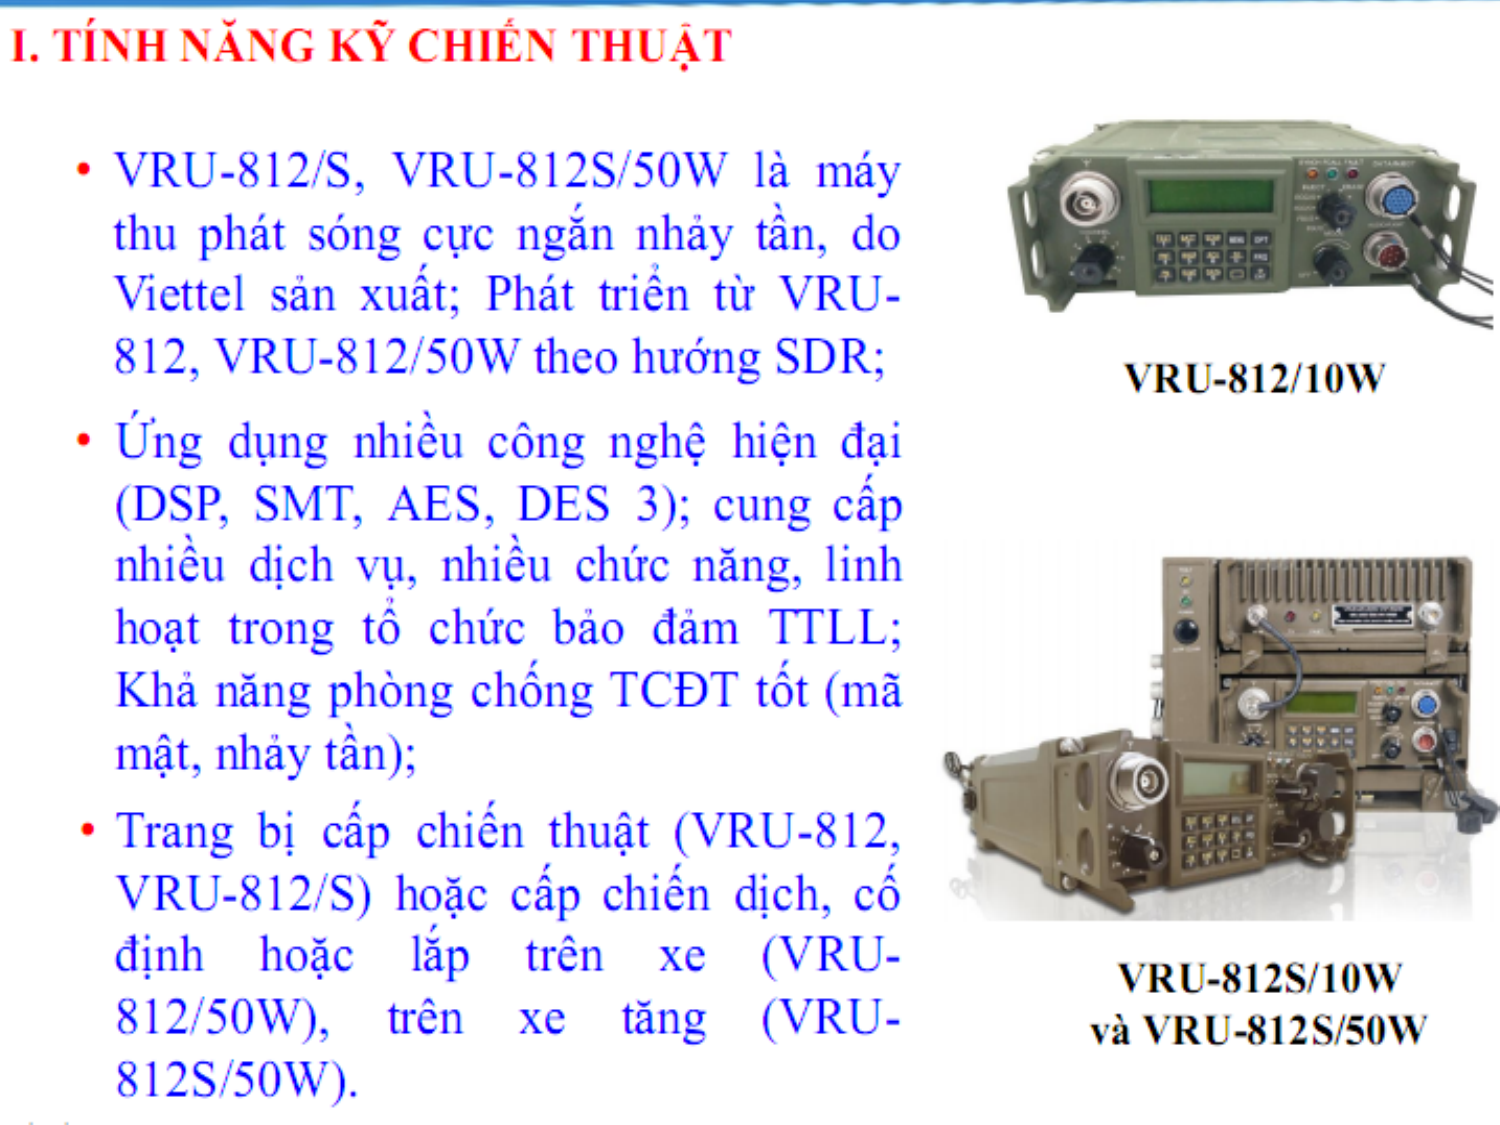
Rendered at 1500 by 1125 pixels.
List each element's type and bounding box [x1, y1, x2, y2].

list [0, 0, 1500, 1125]
